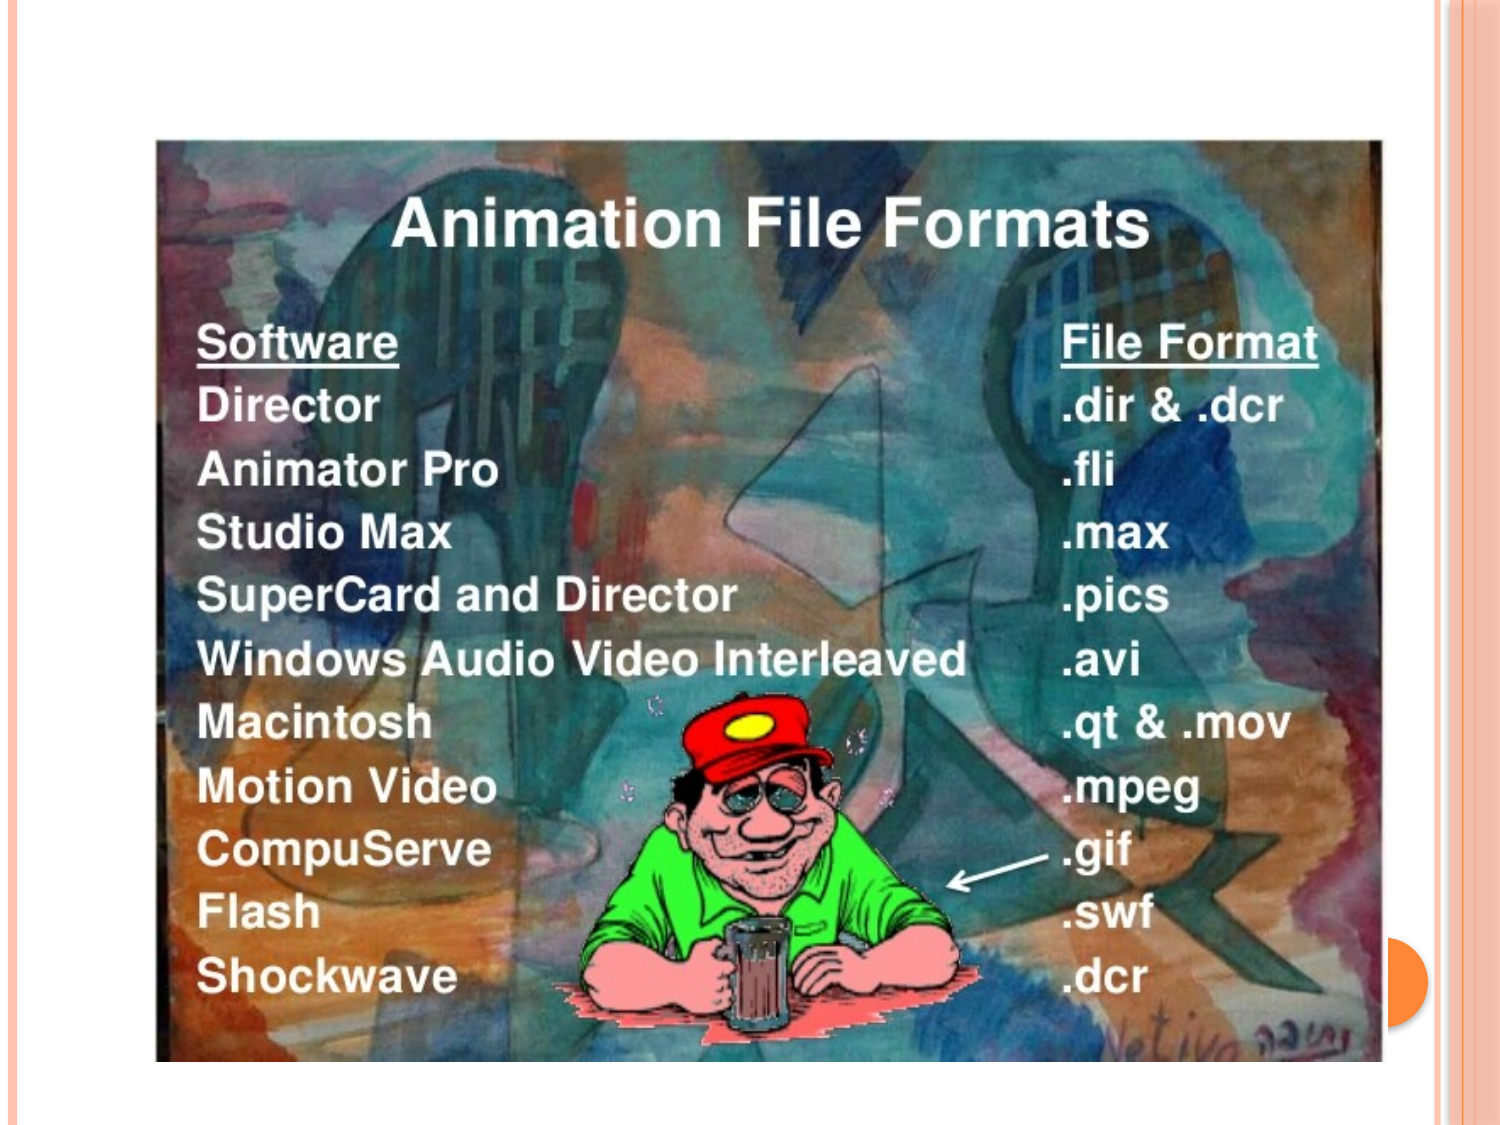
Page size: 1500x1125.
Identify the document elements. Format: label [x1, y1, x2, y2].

list [153, 136, 1388, 1063]
